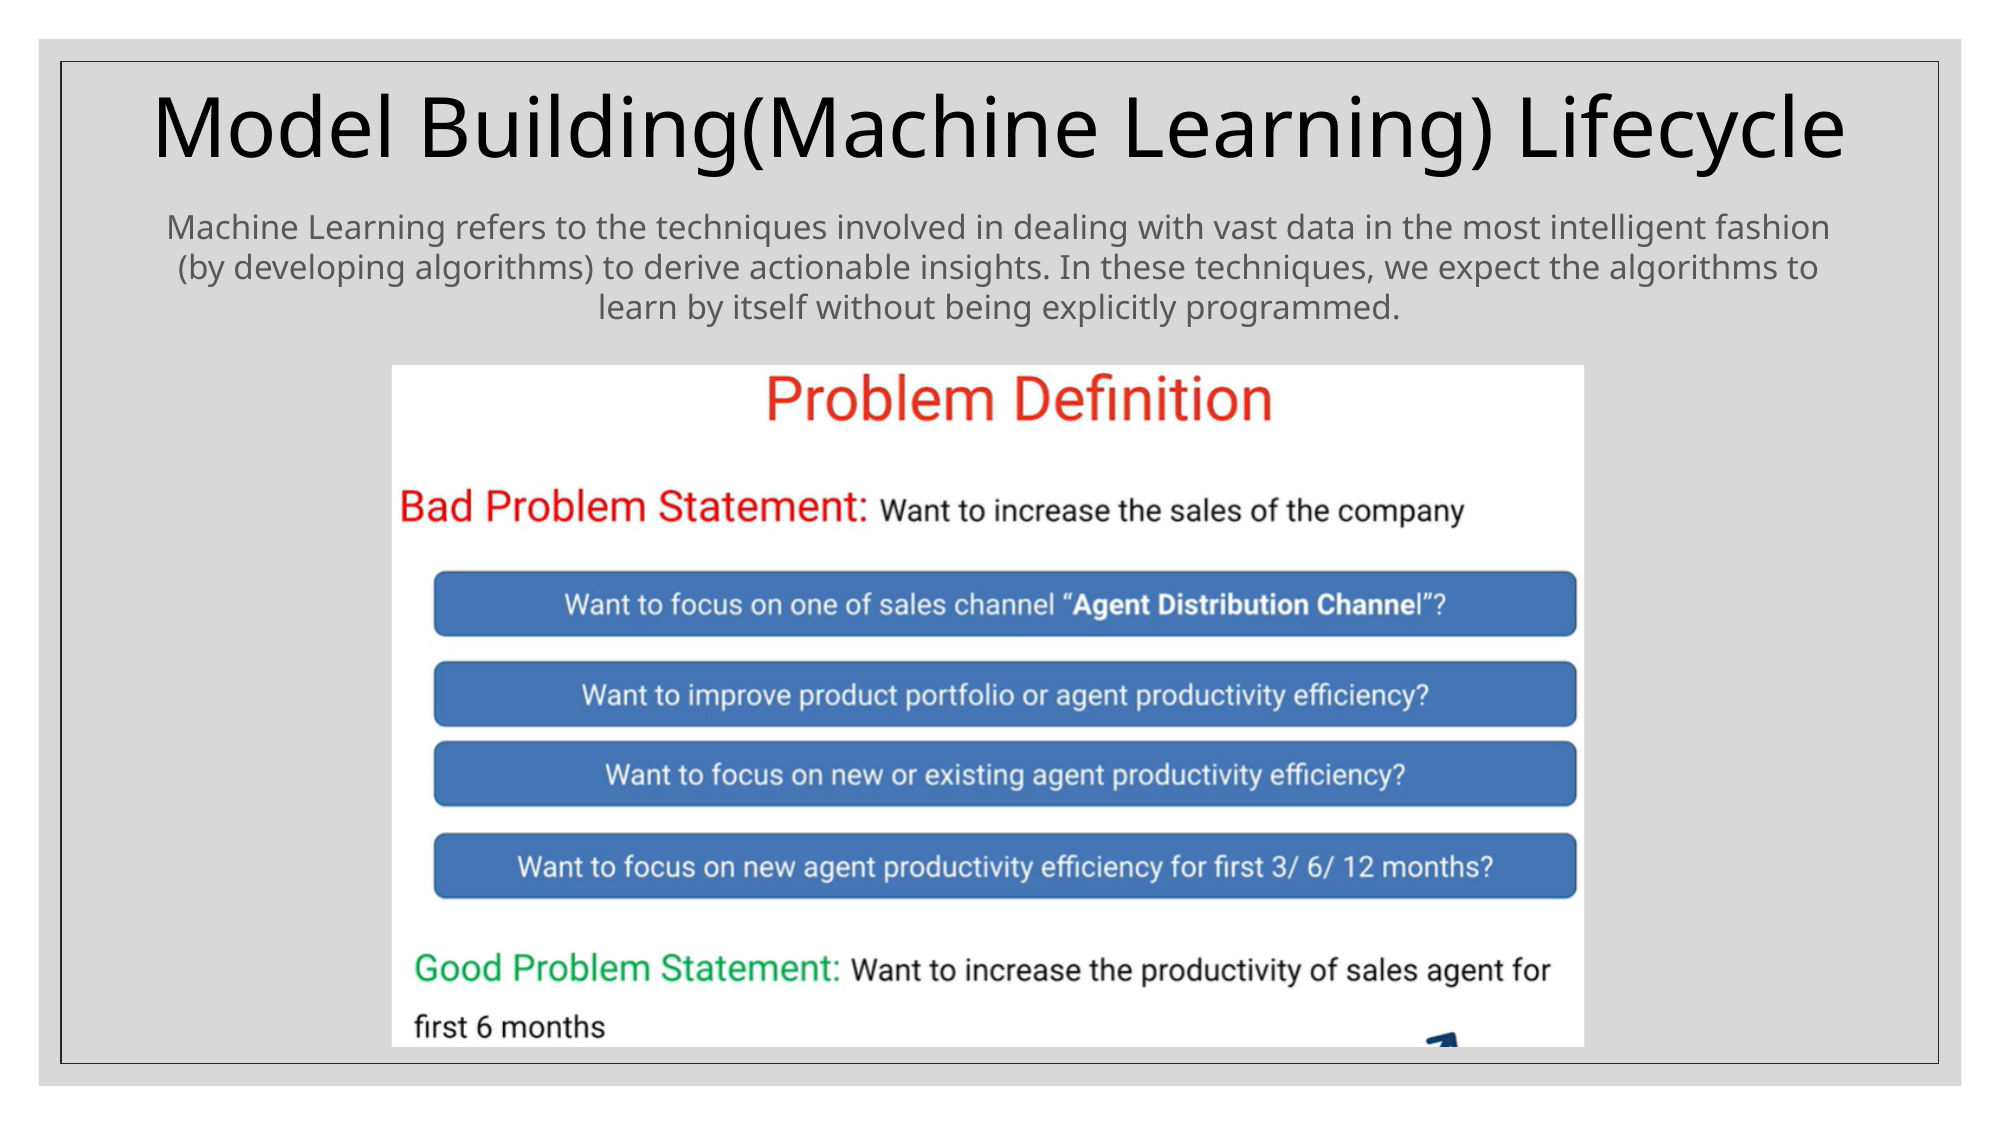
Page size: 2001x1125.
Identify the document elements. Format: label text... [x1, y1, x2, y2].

text_box Machine Learning refers to the techniques involved in dealing with vast data in the most intelligent fashion (by developing algorithms) to derive actionable insights. In these techniques, we expect the algorithms to learn by itself without being explicitly programmed. [134, 198, 1866, 334]
text_box Model Building(Machine Learning) Lifecycle [136, 66, 1864, 182]
picture [391, 365, 1585, 1047]
